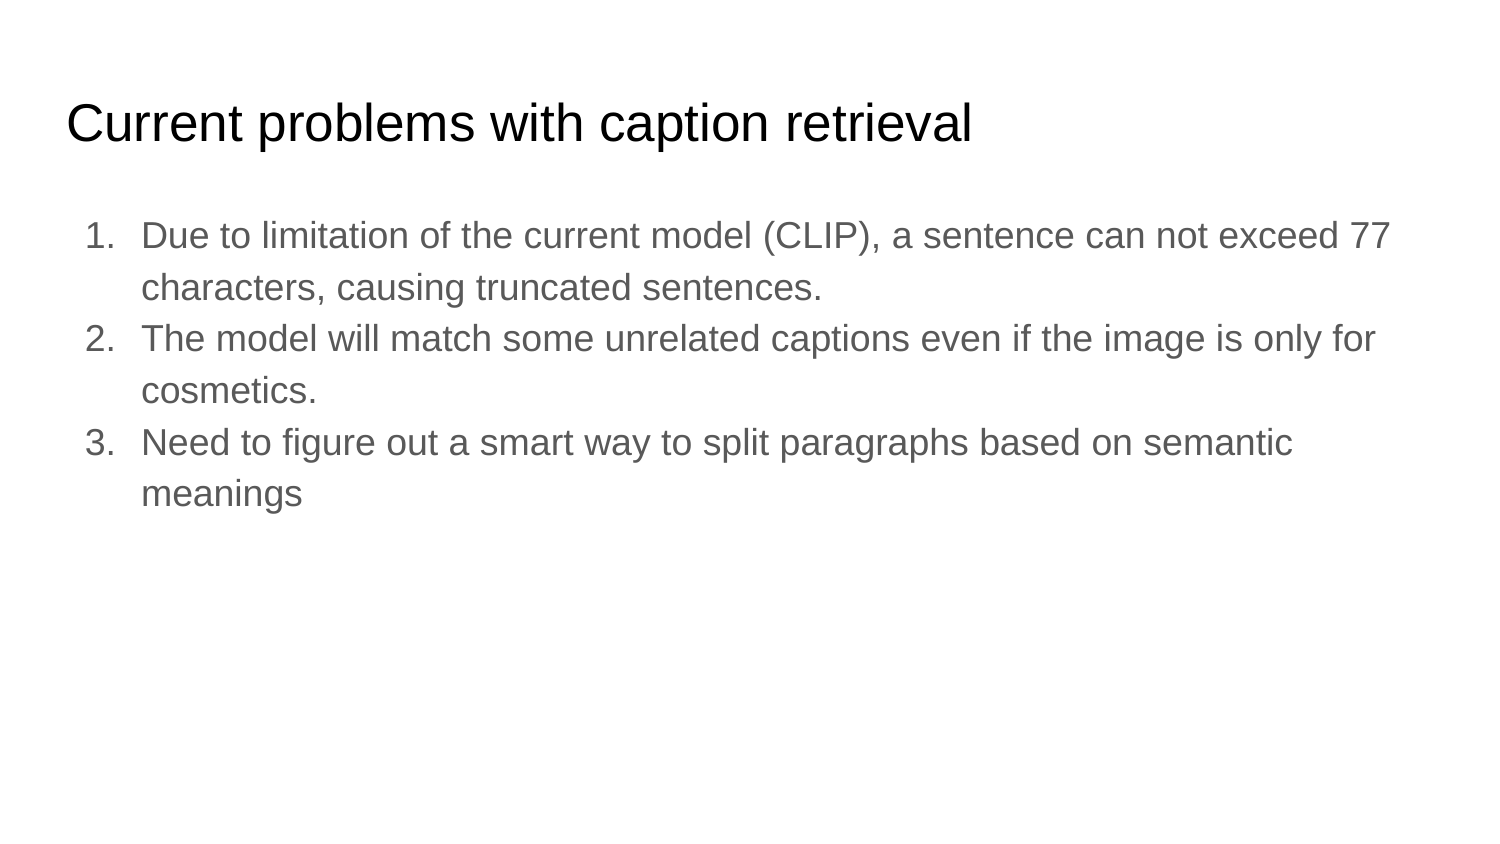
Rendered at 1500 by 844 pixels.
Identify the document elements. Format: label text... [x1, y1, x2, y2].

list Due to limitation of the current model (CLIP), a sentence can not exceed 77 characters, causing truncated sentences. The model will match some unrelated captions even if the image is only for cosmetics. Need to figure out a smart way to split paragraphs based on semantic meanings [51, 189, 1449, 750]
title Current problems with caption retrieval [51, 72, 1449, 167]
